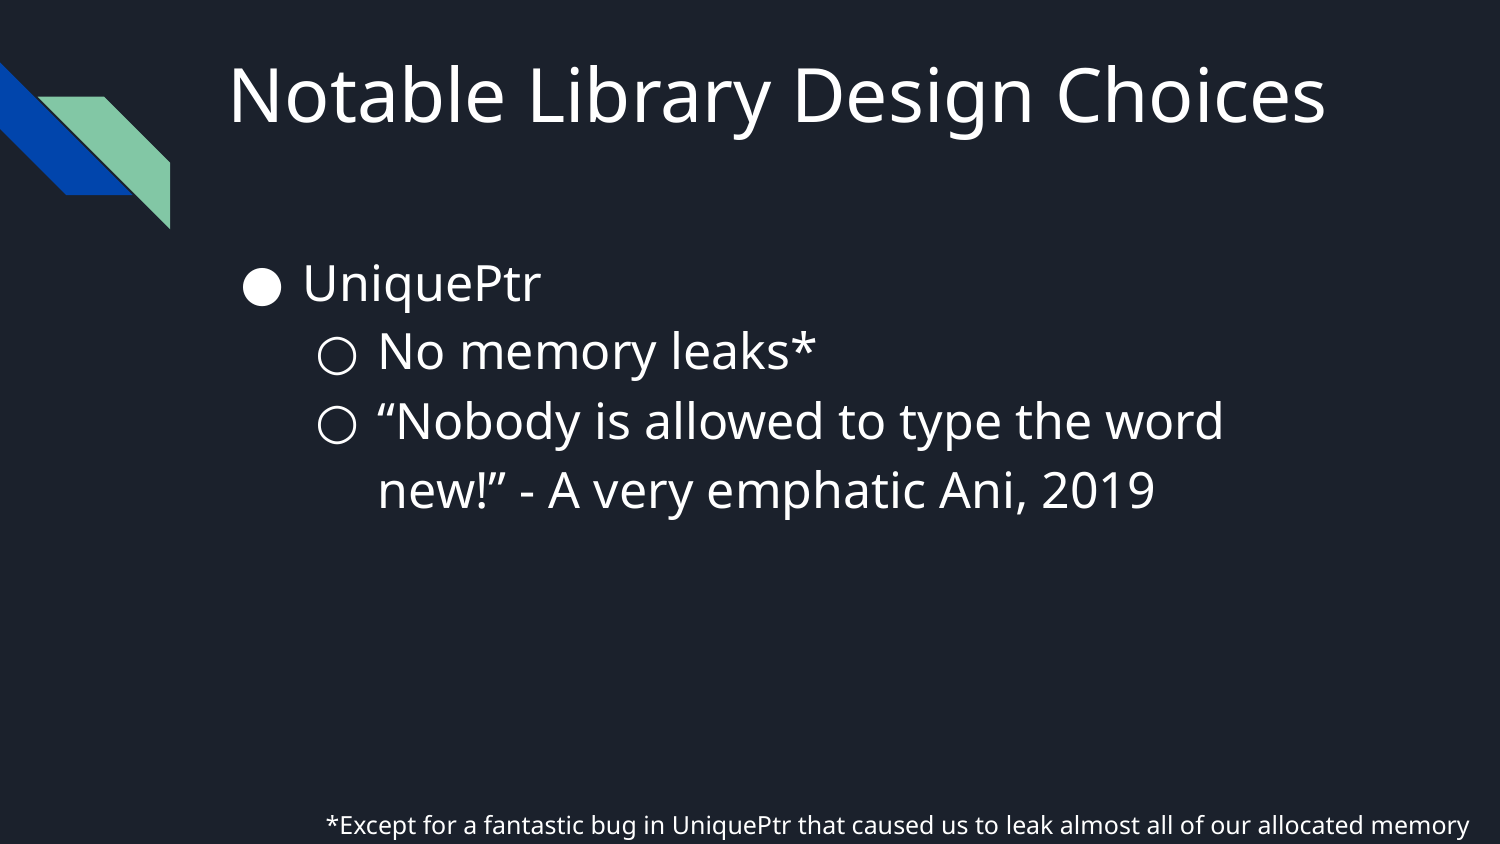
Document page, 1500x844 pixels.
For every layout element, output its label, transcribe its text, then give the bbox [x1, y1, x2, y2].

text_box *Except for a fantastic bug in UniquePtr that caused us to leak almost all of our allocated memory initially [310, 789, 1500, 844]
title Notable Library Design Choices [212, 32, 1461, 183]
list UniquePtr No memory leaks* “Nobody is allowed to type the word new!” - A very emphatic Ani, 2019 [212, 227, 1368, 705]
